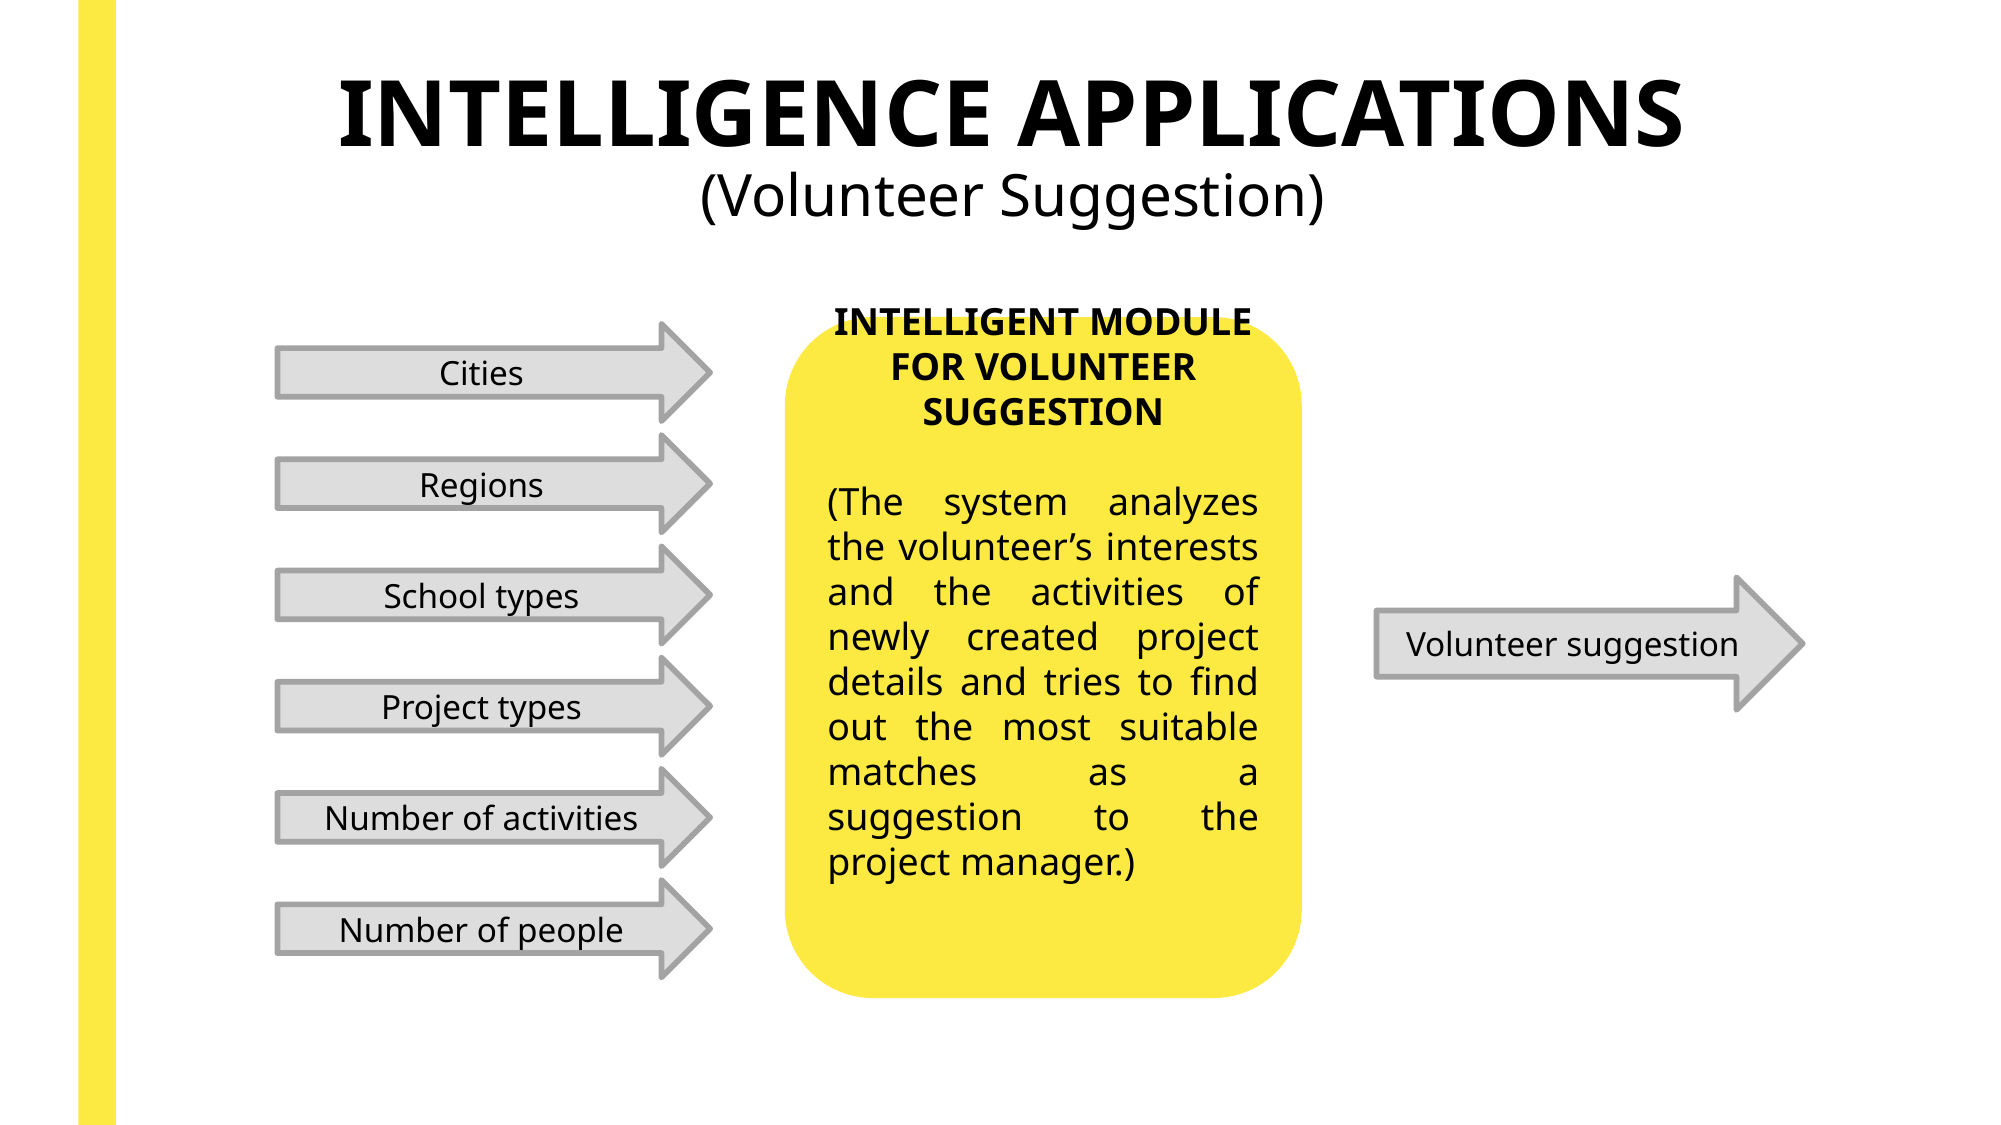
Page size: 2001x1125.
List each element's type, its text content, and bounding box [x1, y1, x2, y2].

text_box Regions [274, 432, 714, 536]
text_box Cities [274, 321, 714, 424]
text_box Project types [274, 654, 714, 758]
text_box School types [274, 543, 714, 647]
title INTELLIGENCE APPLICATIONS (Volunteer Suggestion) [225, 61, 1800, 305]
text_box Volunteer suggestion [1373, 574, 1806, 713]
text_box Number of people [274, 877, 714, 981]
text_box INTELLIGENT MODULE FOR VOLUNTEER SUGGESTION (The system analyzes the volunteer’s interests and the activities of newly created project details and tries to find out the most suitable matches as a suggestion to the project manager.) [784, 316, 1302, 999]
text_box Number of activities [274, 766, 714, 869]
